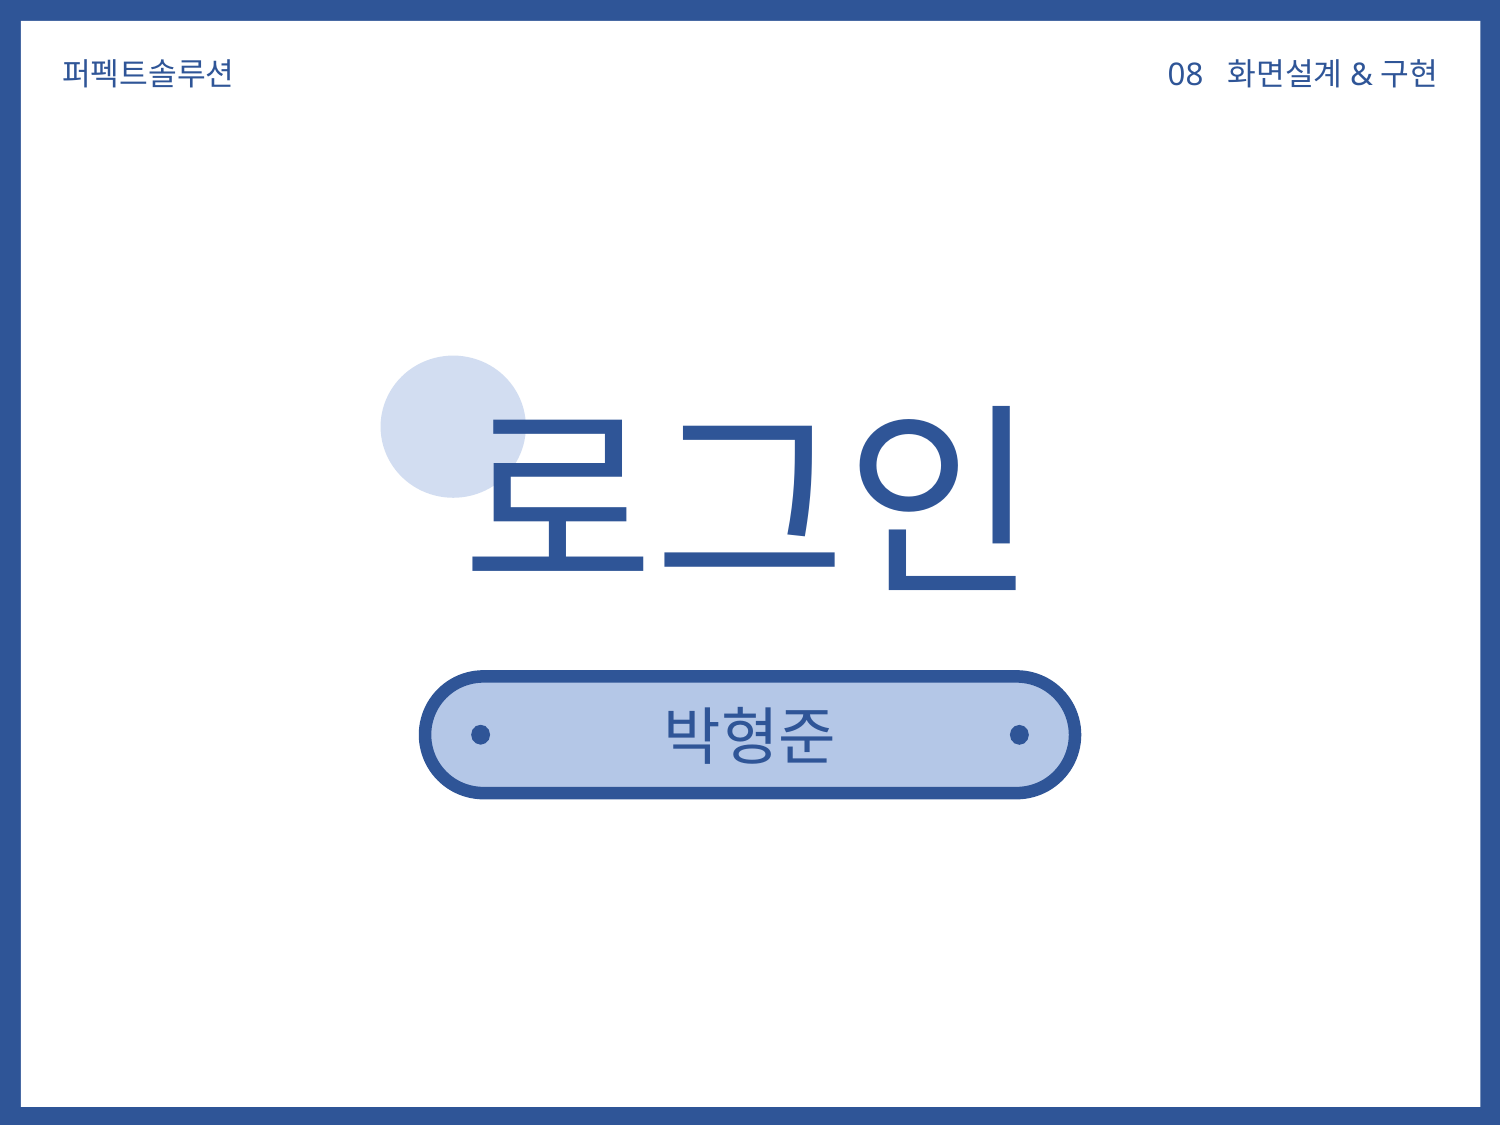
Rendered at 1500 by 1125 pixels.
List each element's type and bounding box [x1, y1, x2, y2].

text_box [0, 0, 1500, 1125]
